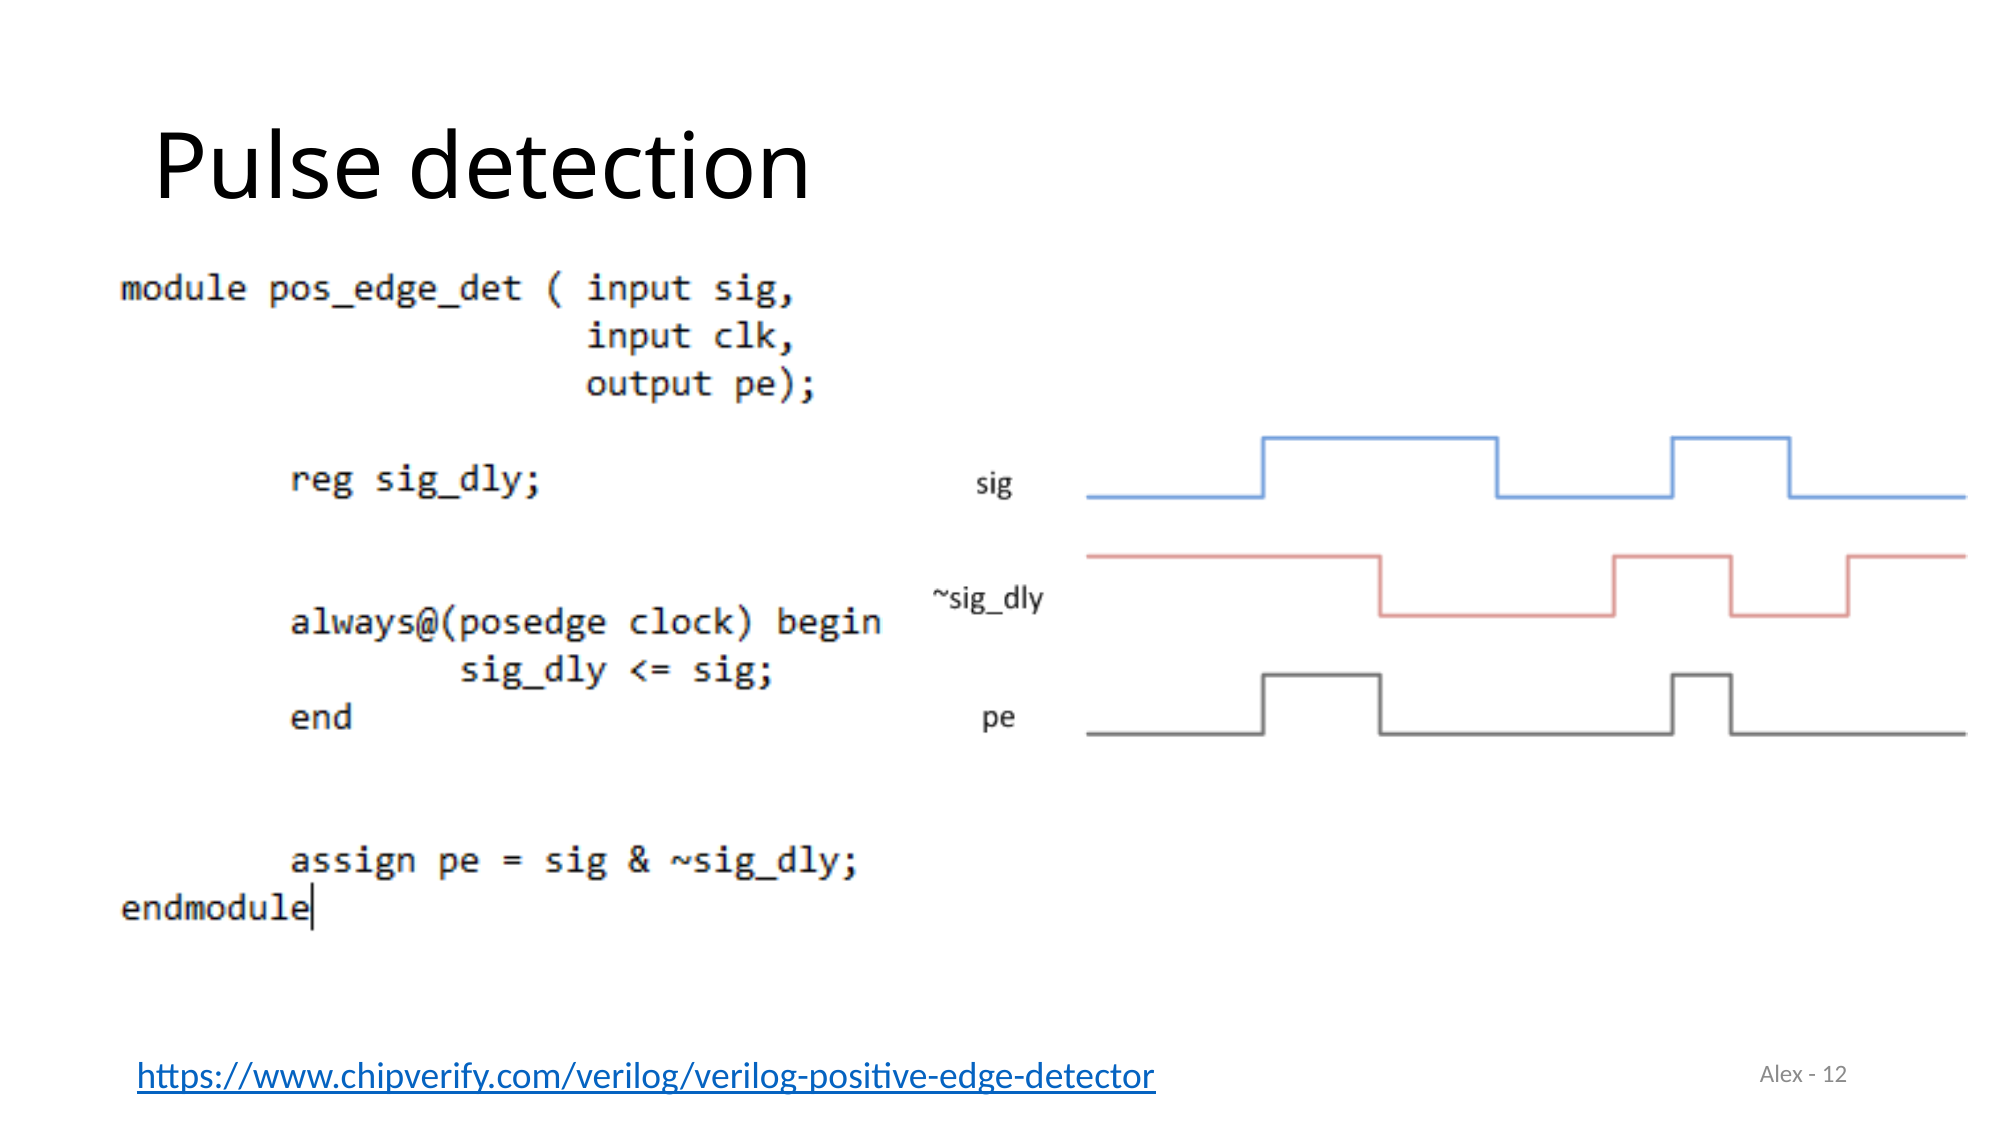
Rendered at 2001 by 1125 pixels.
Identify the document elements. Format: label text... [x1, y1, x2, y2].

title Pulse detection [137, 59, 1863, 278]
picture [932, 435, 1968, 739]
slide_number Alex - 12 [1412, 1042, 1863, 1103]
text_box https://www.chipverify.com/verilog/verilog-positive-edge-detector [121, 1043, 1327, 1104]
picture [116, 269, 883, 955]
